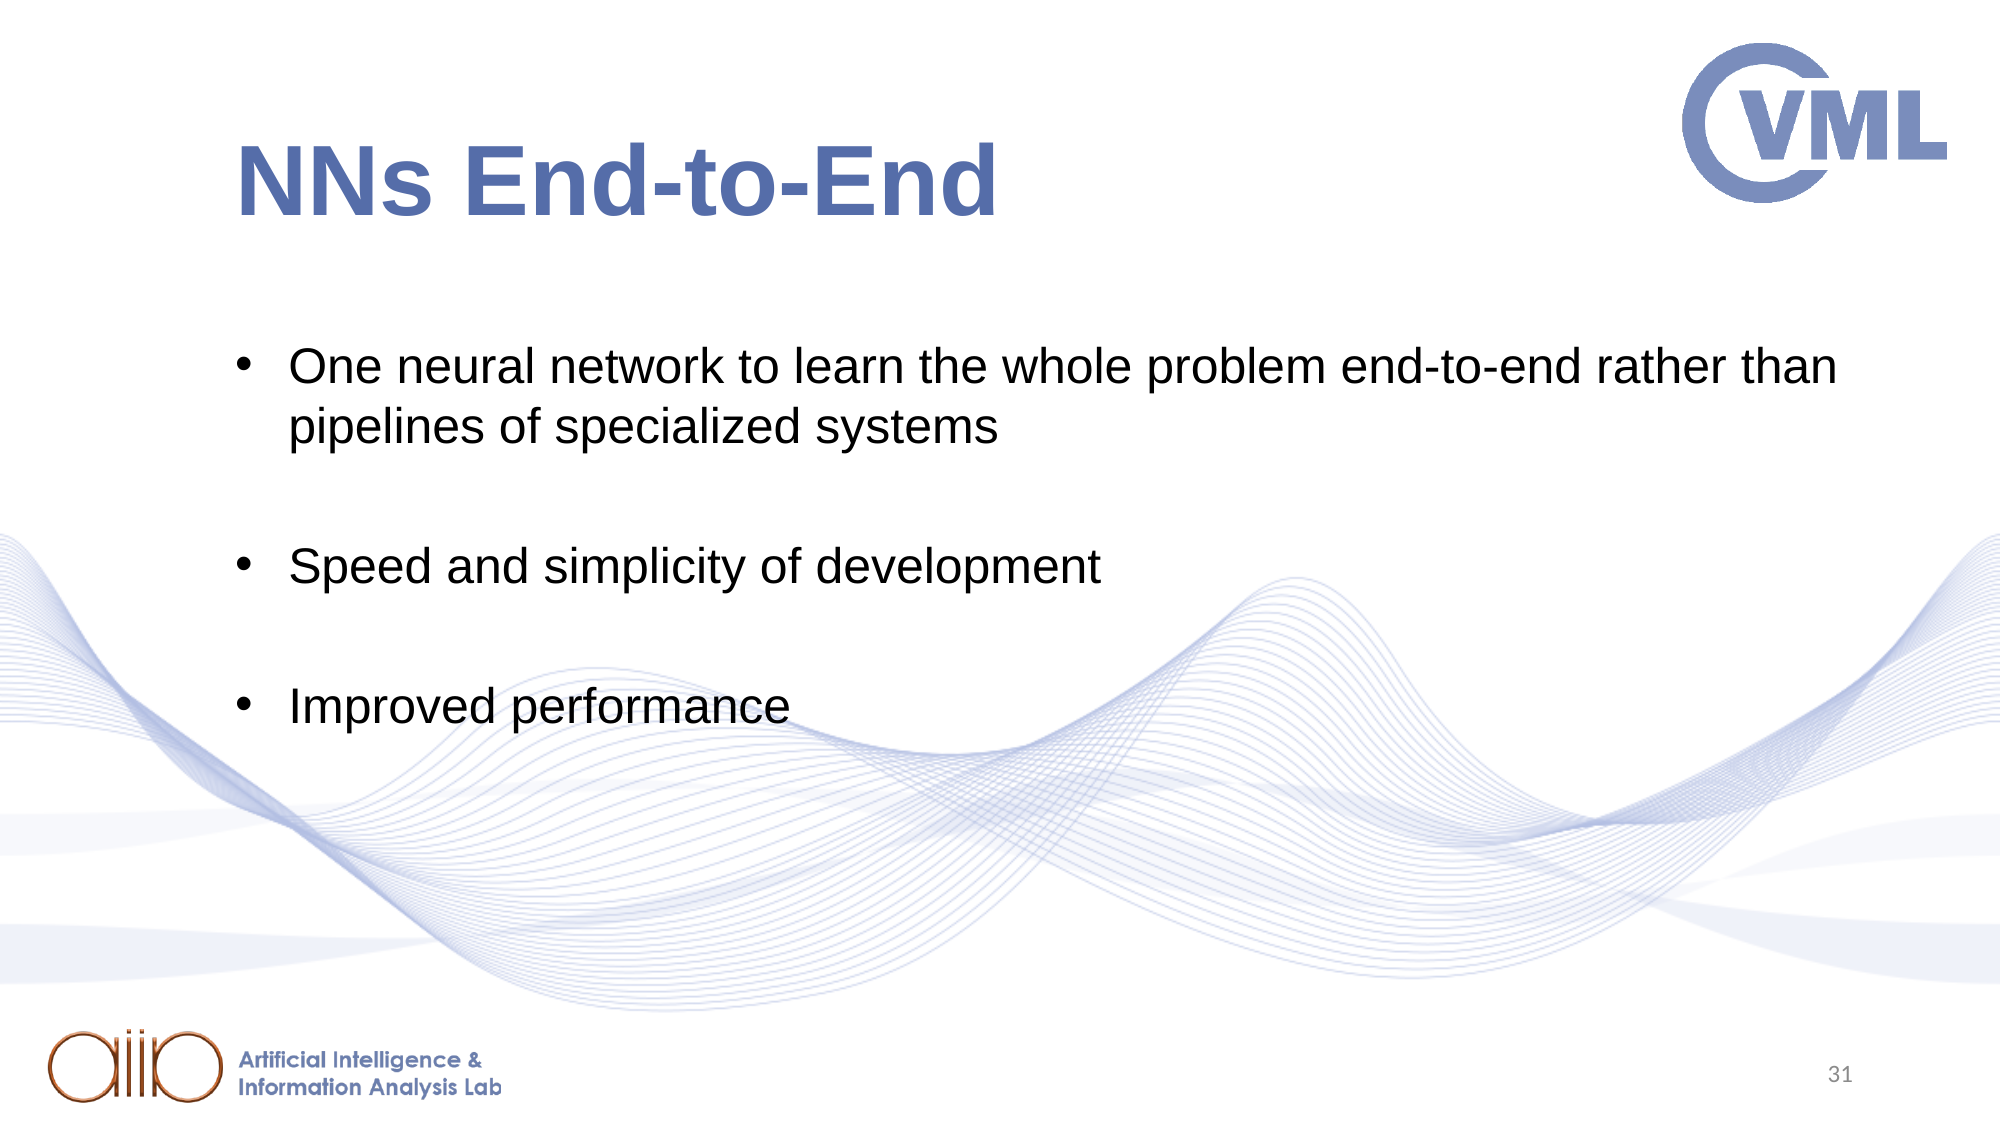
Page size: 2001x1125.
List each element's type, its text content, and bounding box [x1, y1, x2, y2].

picture [1647, 19, 1993, 226]
slide_number 31 [1401, 1042, 1869, 1103]
list One neural network to learn the whole problem end-to-end rather than pipelines of specialized systems Speed and simplicity of development Improved performance [220, 326, 1863, 1024]
picture [43, 1023, 501, 1106]
title NNs End-to-End [220, 66, 1455, 284]
